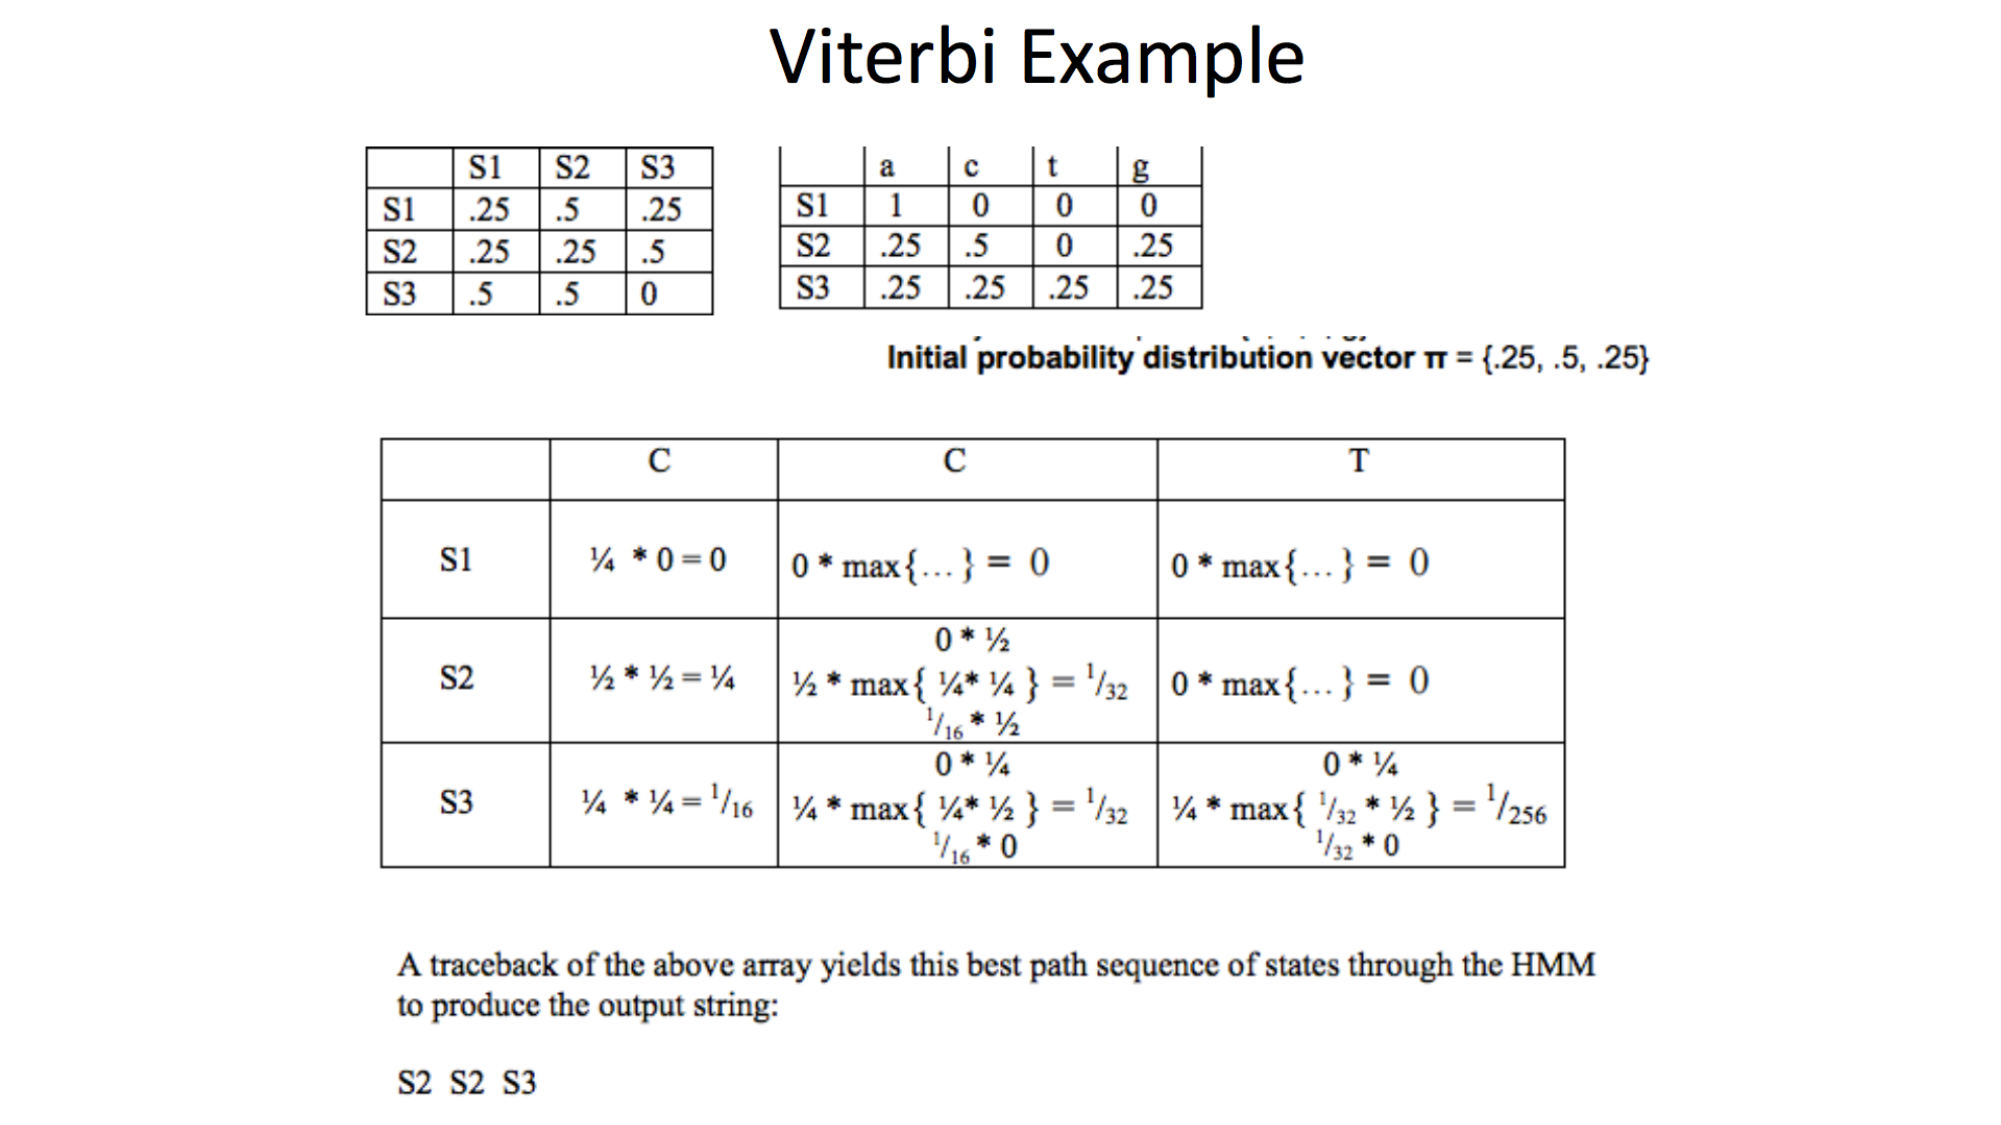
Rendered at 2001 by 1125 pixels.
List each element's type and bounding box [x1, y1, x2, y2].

picture [341, 12, 1657, 1111]
